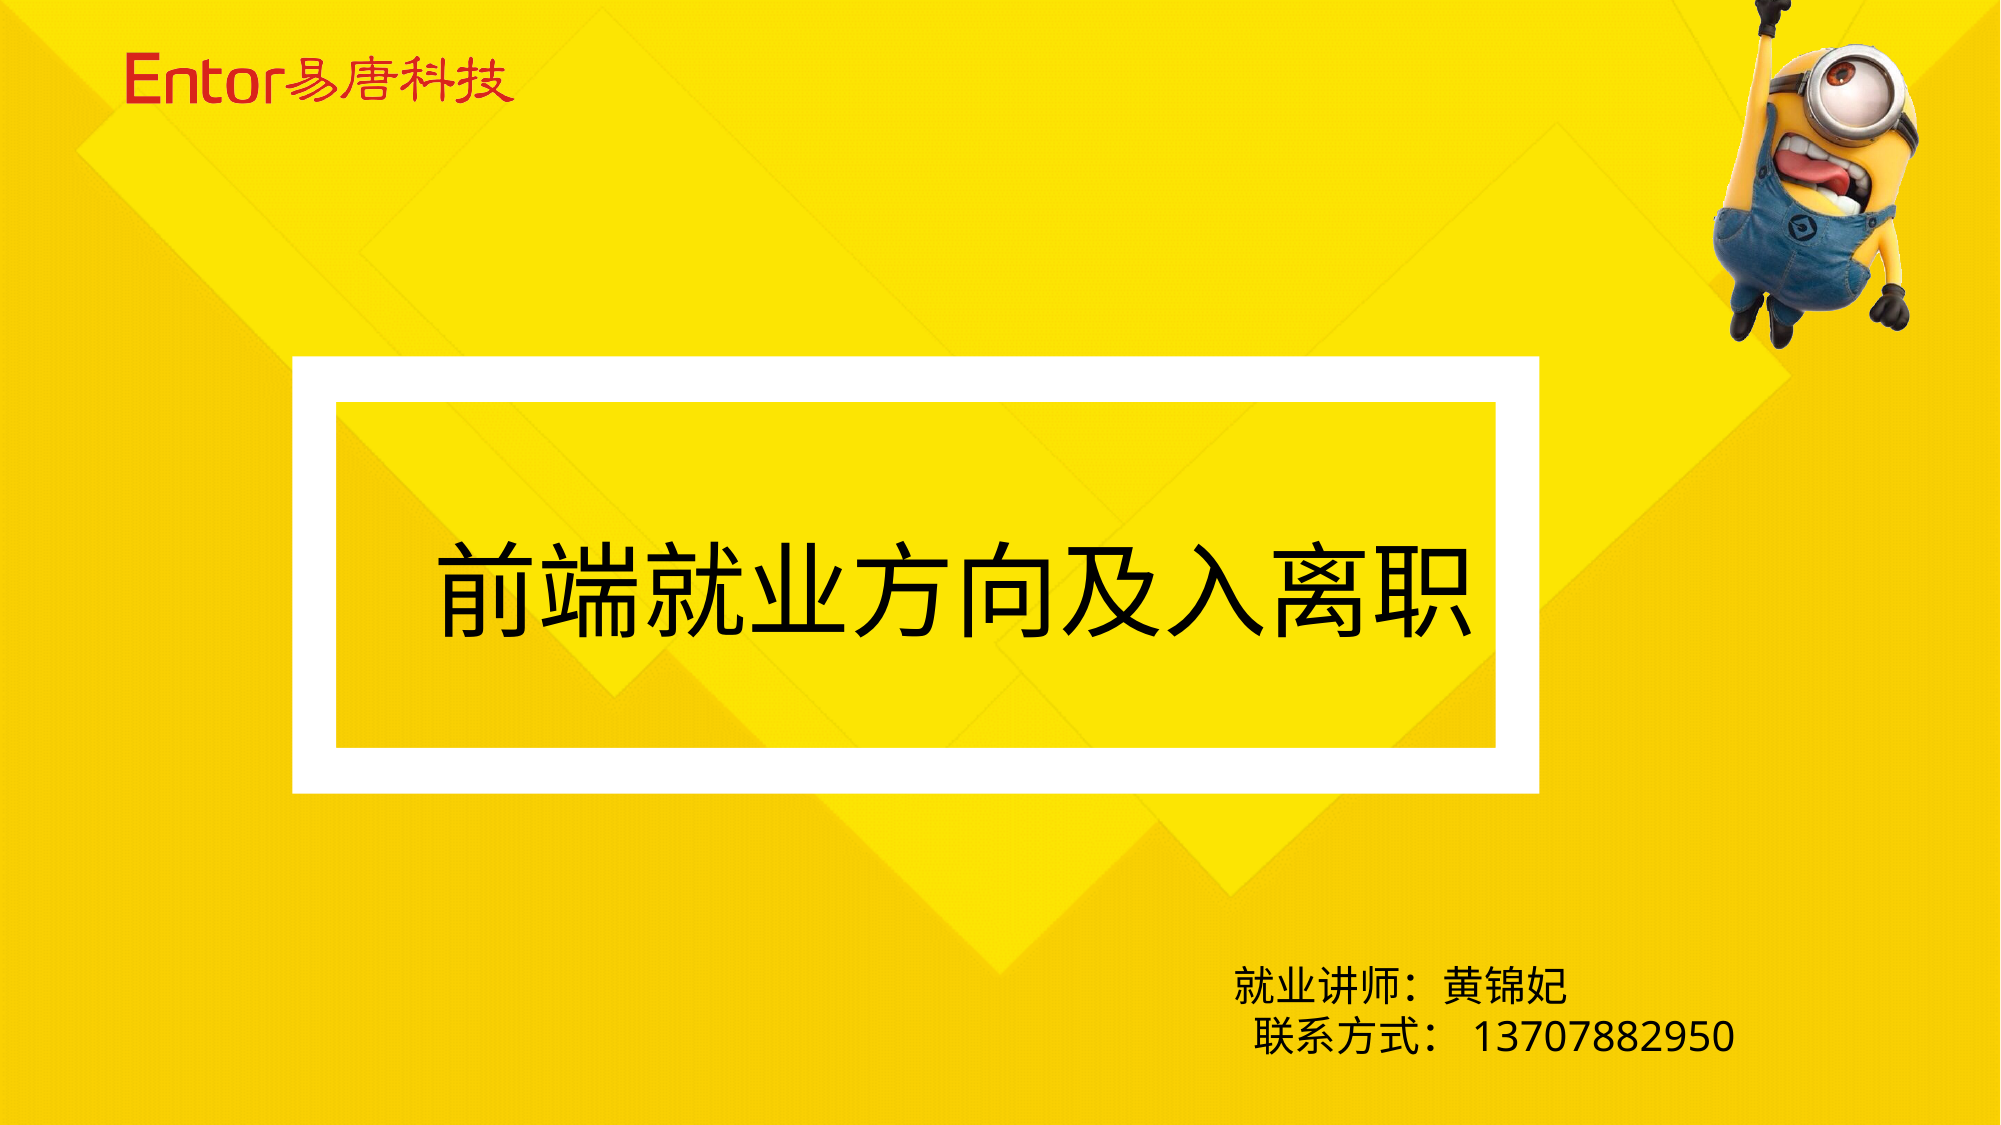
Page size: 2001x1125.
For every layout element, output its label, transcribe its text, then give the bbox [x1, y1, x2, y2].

text_box 前端就业方向及入离职 [419, 518, 1492, 658]
text_box [291, 355, 1540, 795]
picture [0, 0, 2001, 1125]
text_box 就业讲师：黄锦妃 联系方式：13707882950 [1219, 952, 2000, 1067]
